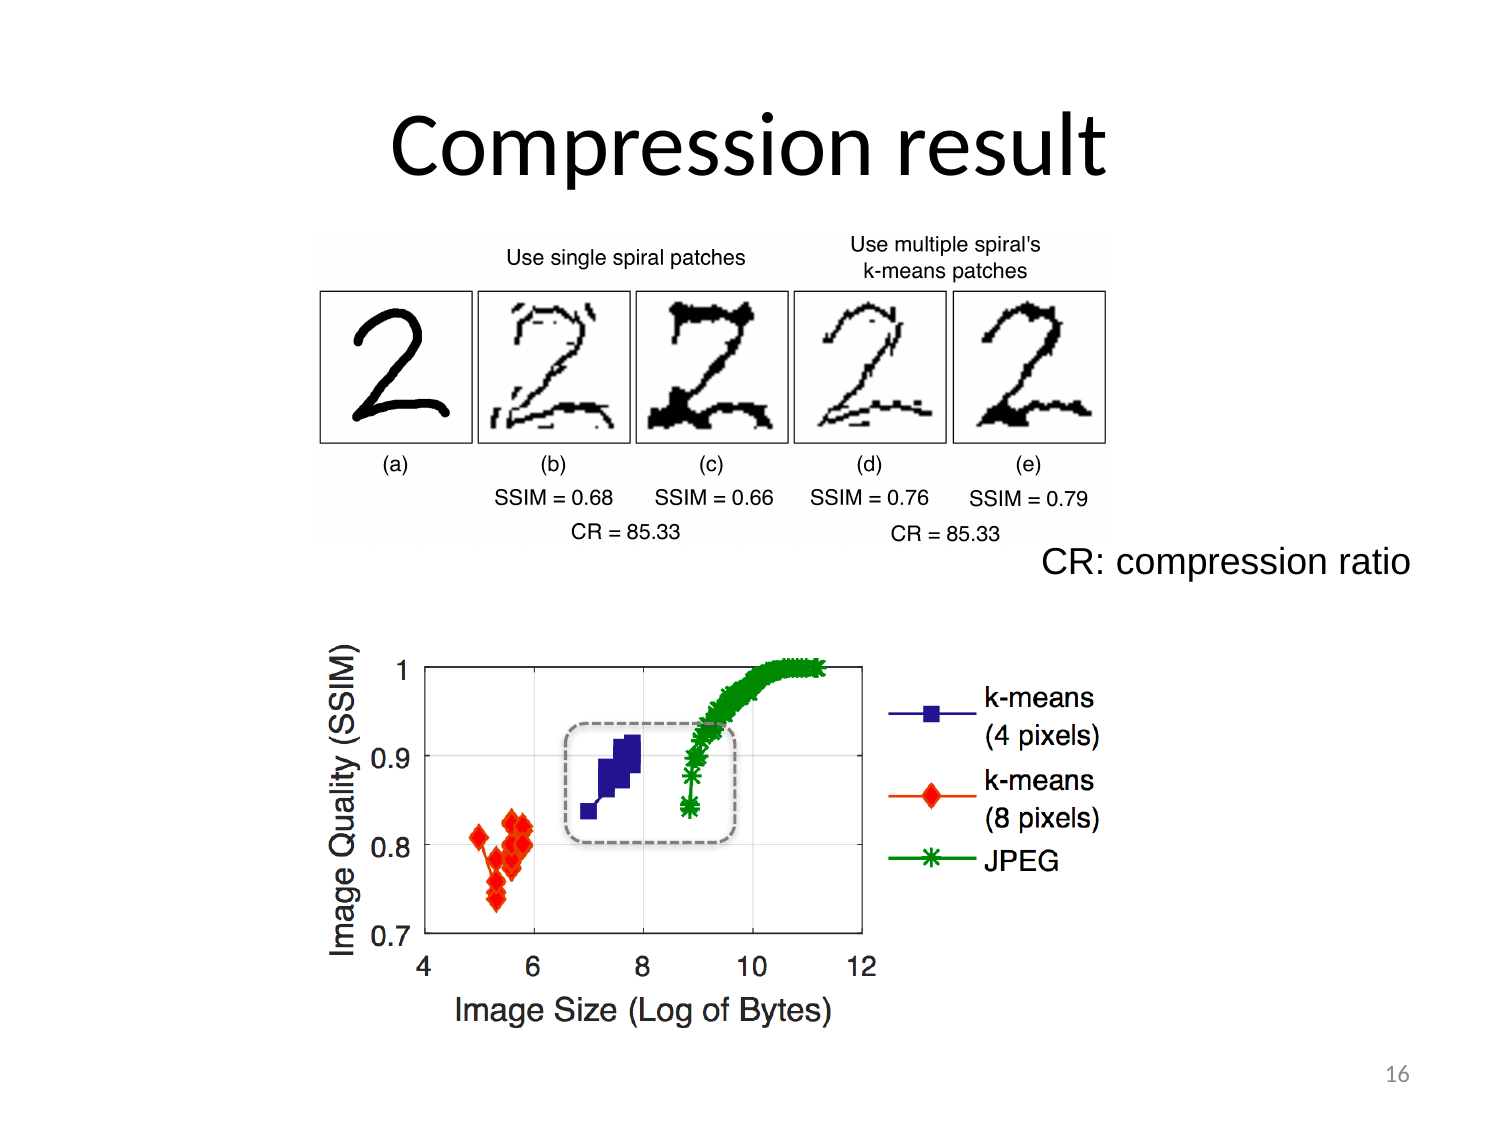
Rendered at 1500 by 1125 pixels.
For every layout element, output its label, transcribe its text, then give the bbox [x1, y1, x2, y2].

picture [303, 620, 1110, 1037]
text_box CR: compression ratio [1026, 529, 1500, 590]
title Compression result [75, 45, 1425, 233]
slide_number 16 [1074, 1042, 1425, 1103]
picture [316, 232, 1110, 547]
